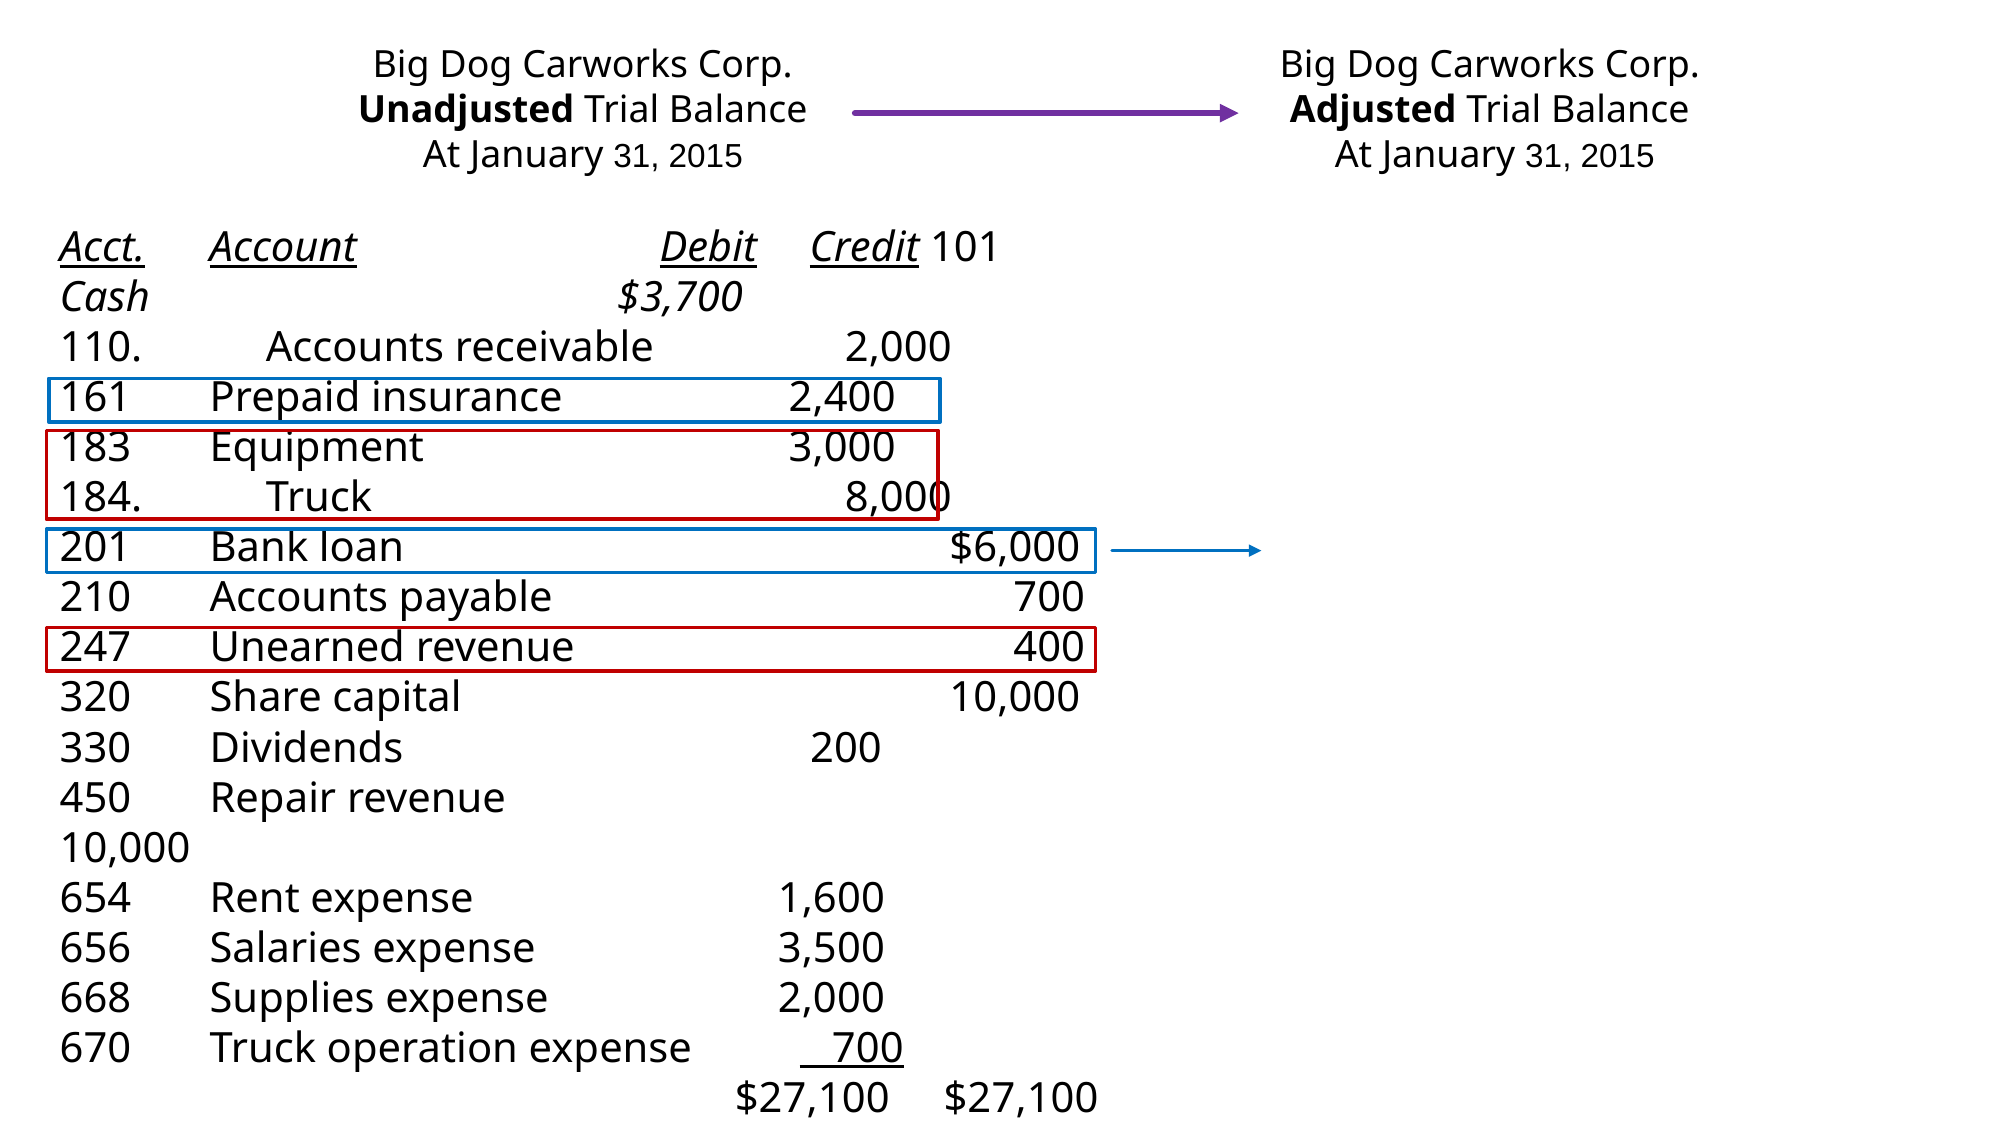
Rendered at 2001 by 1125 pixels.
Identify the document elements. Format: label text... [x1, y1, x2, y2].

text_box [46, 627, 1096, 672]
text_box [46, 528, 1096, 573]
text_box [48, 378, 941, 422]
text_box [855, 106, 1239, 120]
text_box [46, 430, 938, 520]
text_box [1111, 544, 1262, 557]
text_box Big Dog Carworks Corp. Unadjusted Trial Balance At January 31, 2015 Acct. Account Debit Credit 101 Cash $3,700 Accounts receivable 2,000 161 Prepaid insurance 2,400 183 Equipment 3,000 Truck 8,000 201 Bank loan $6,000 210 Accounts payable 700 247 Unearned revenue 400 320 Share capital 10,000 330 Dividends 200 450 Repair revenue 10,000 654 Rent expense 1,600 656 Salaries expense 3,500 668 Supplies expense 2,000 670 Truck operation expense 700 $27,100 $27,100 [52, 32, 1124, 1125]
text_box Big Dog Carworks Corp. Adjusted Trial Balance At January 31, 2015 [959, 32, 2000, 183]
